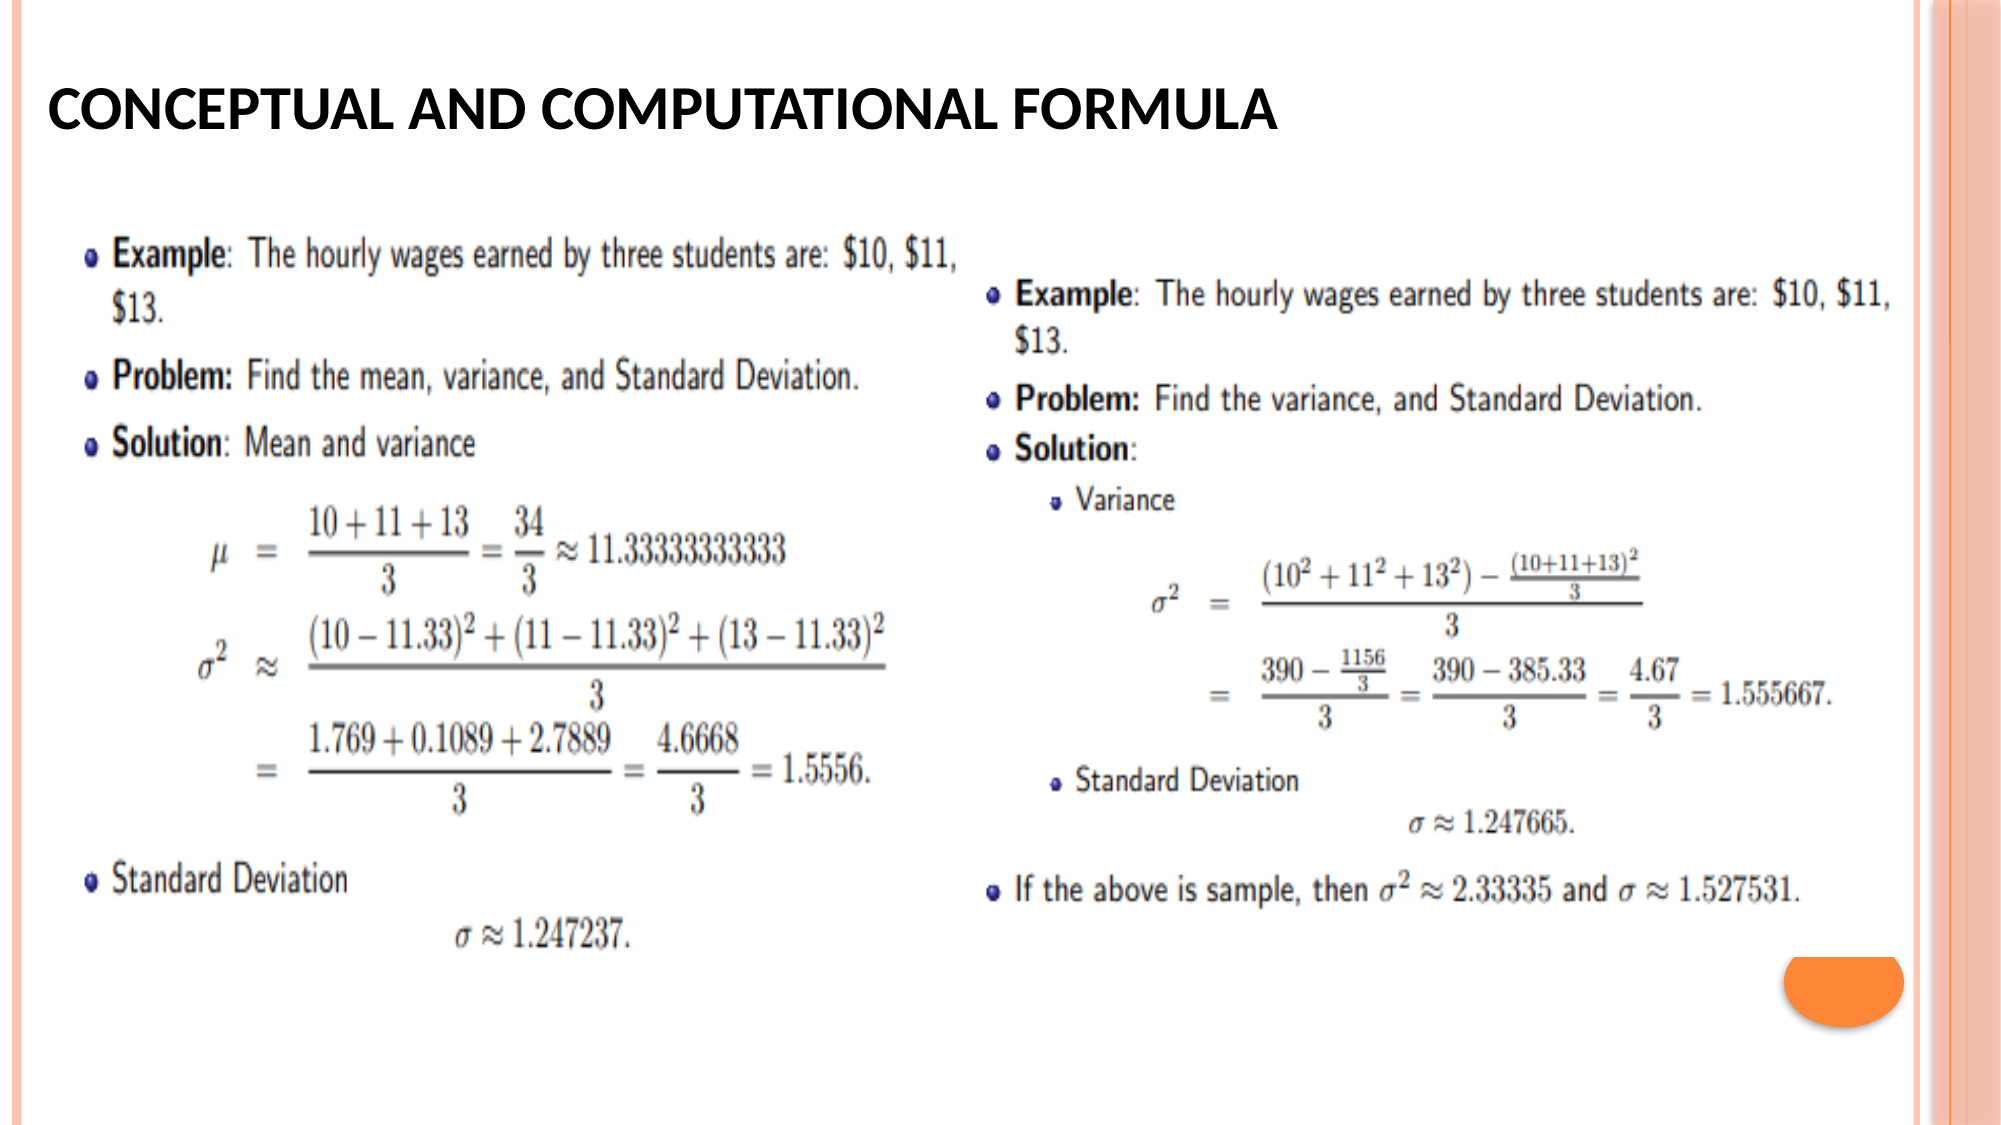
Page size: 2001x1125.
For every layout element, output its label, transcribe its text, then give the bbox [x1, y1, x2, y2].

slide_number 56 [1583, 1062, 2000, 1125]
picture [62, 192, 1901, 994]
title Conceptual and Computational formula [33, 50, 1950, 150]
